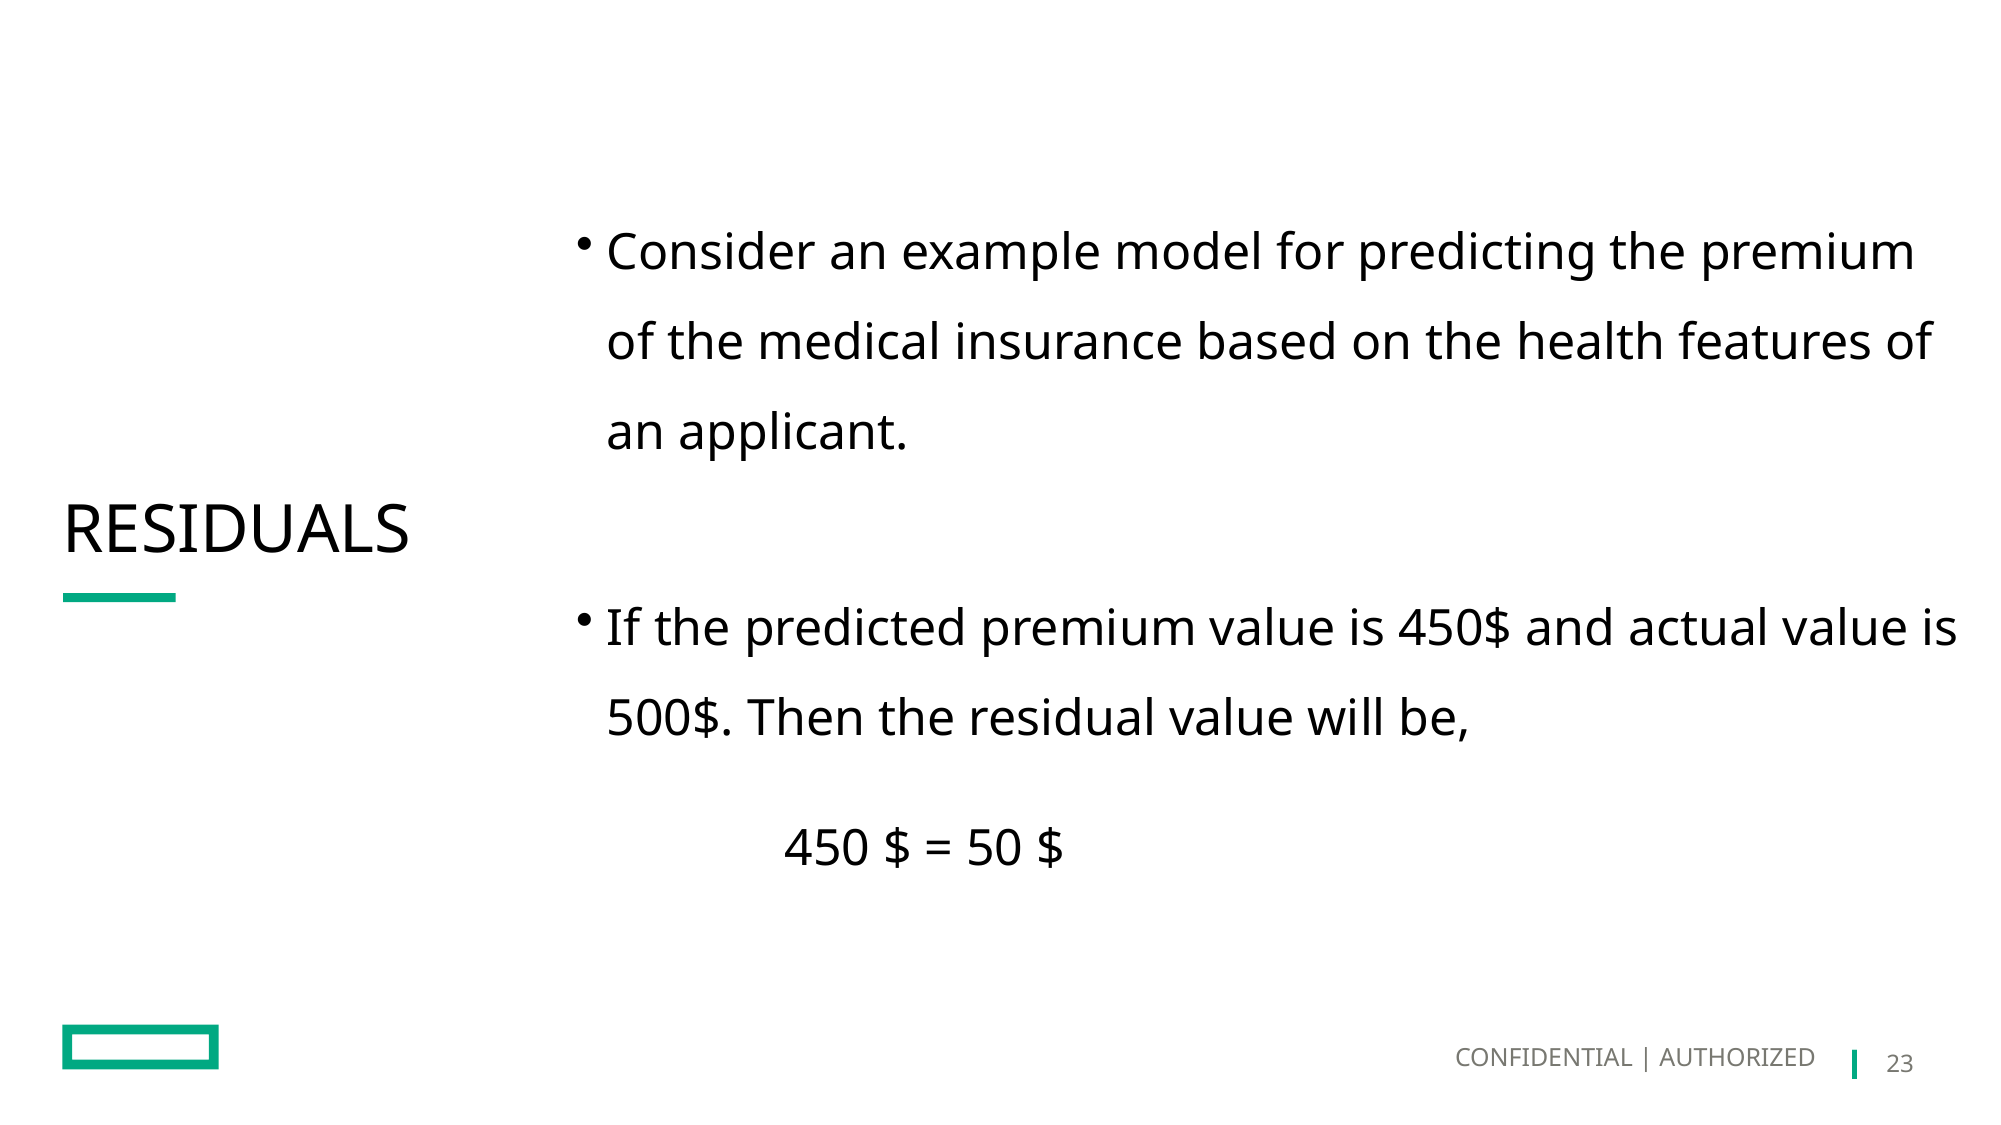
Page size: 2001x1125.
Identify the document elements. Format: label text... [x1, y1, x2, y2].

slide_number 23 [1837, 1033, 1950, 1094]
text_box Consider an example model for predicting the premium of the medical insurance based on the health features of an applicant. If the predicted premium value is 450$ and actual value is 500$. Then the residual value will be, [562, 181, 1985, 944]
footer CONFIDENTIAL | AUTHORIZED [610, 1005, 1838, 1073]
picture [1852, 1043, 1857, 1079]
title Residuals [43, 434, 562, 586]
